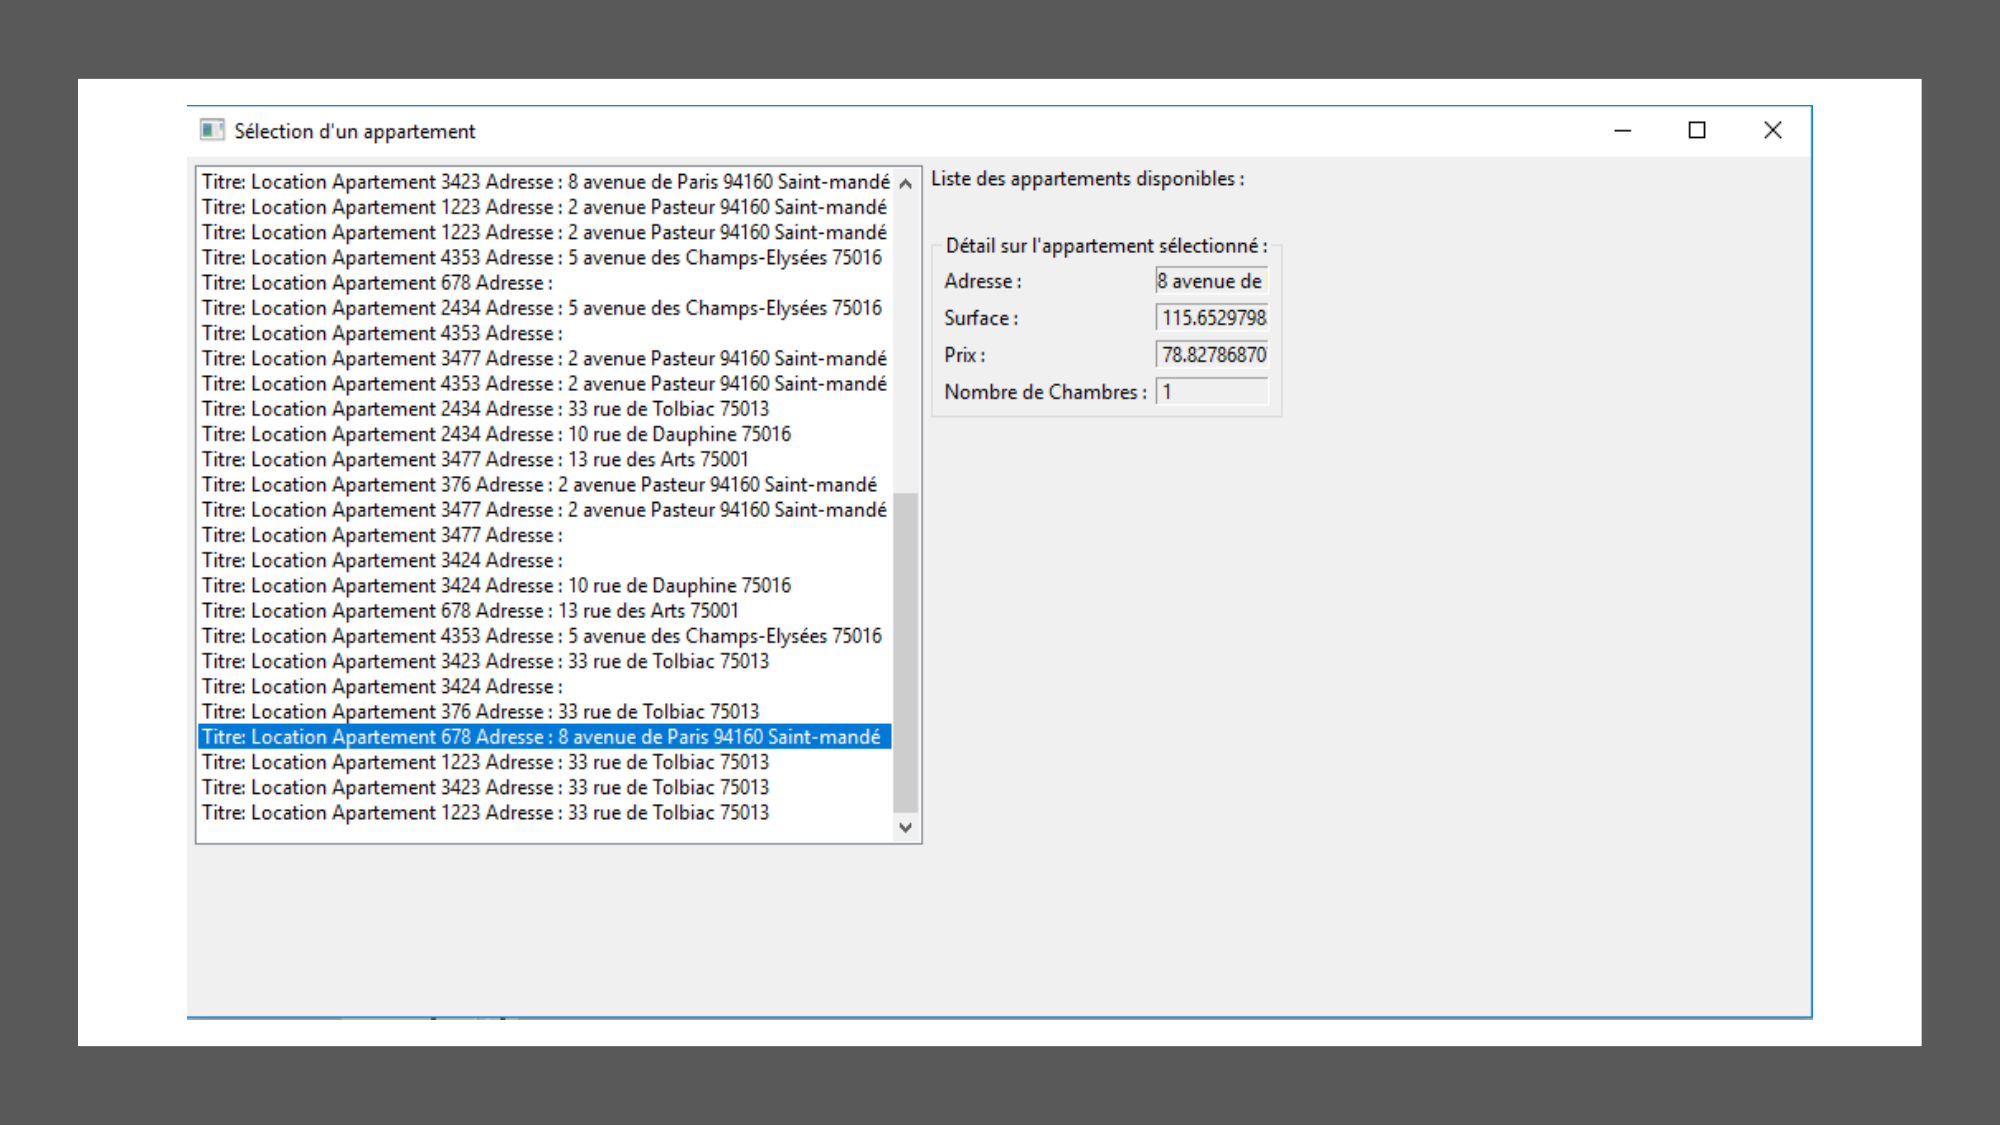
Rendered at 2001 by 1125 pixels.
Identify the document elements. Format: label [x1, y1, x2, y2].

list [187, 105, 1813, 1020]
text_box [77, 78, 1923, 1047]
text_box [0, 0, 2000, 1125]
